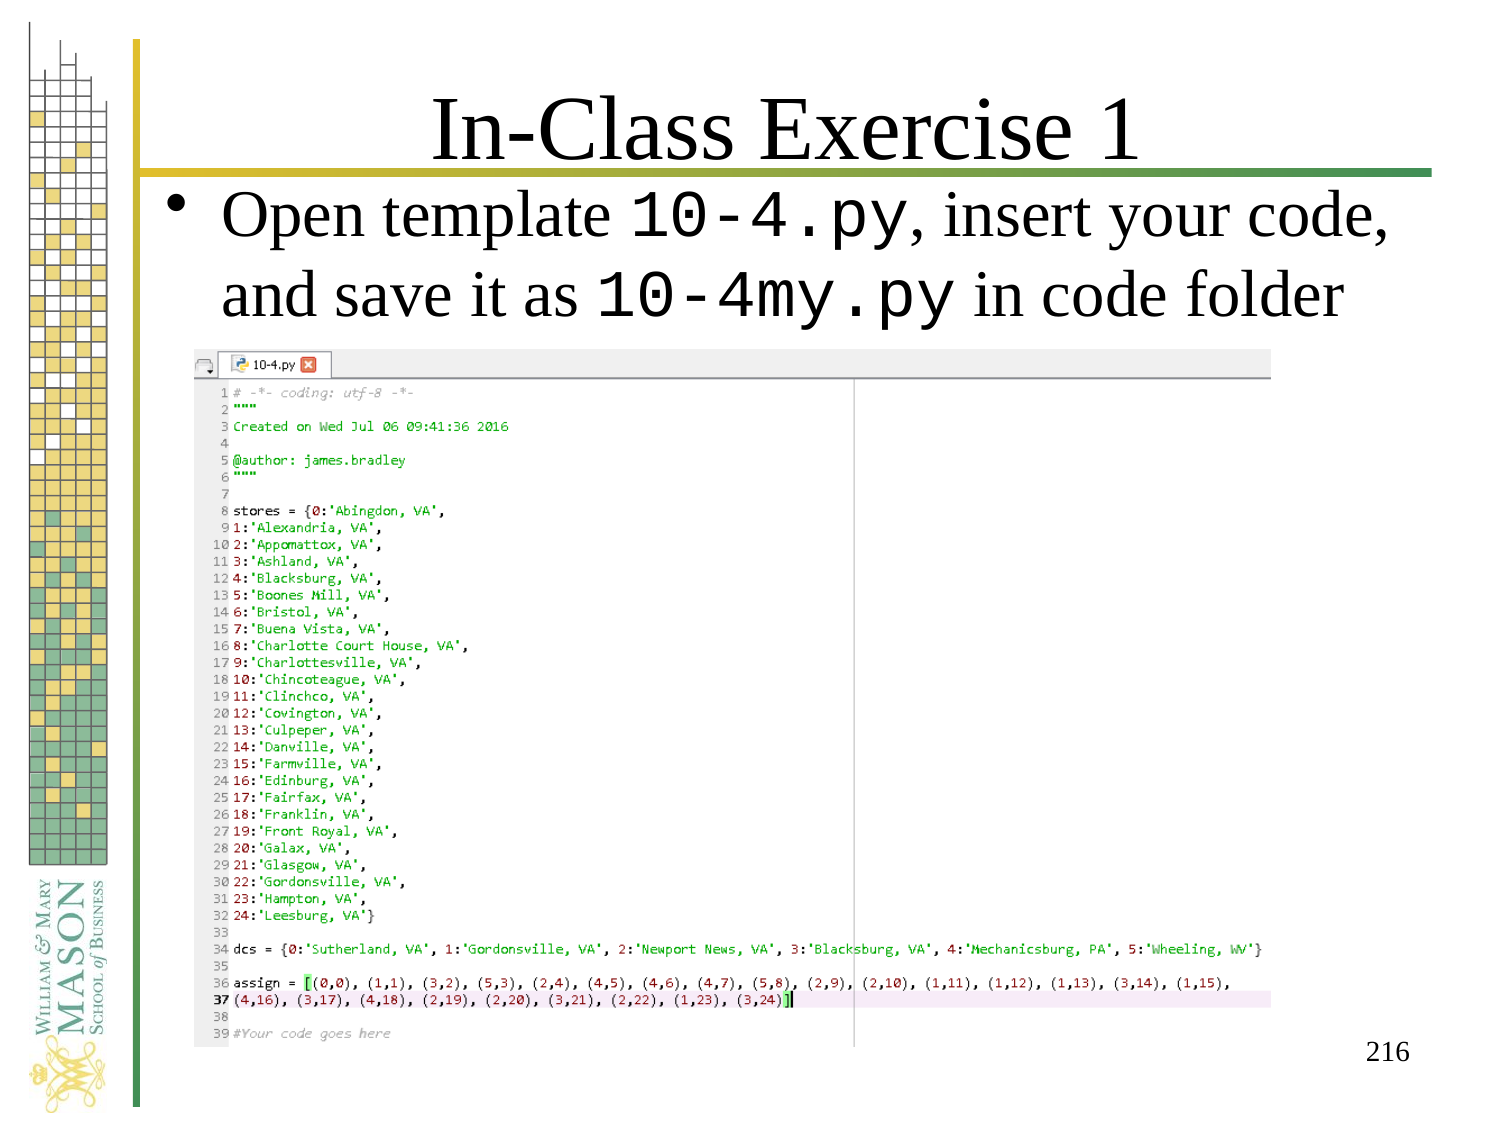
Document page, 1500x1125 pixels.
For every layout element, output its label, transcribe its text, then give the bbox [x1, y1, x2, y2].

list Open template 10-4.py, insert your code, and save it as 10-4my.py in code folder [150, 162, 1425, 987]
title Naming Variables [29, 879, 107, 1113]
slide_number 216 [1048, 1024, 1426, 1103]
picture [194, 349, 1272, 1047]
title In-Class Exercise 1 [150, 45, 1425, 162]
